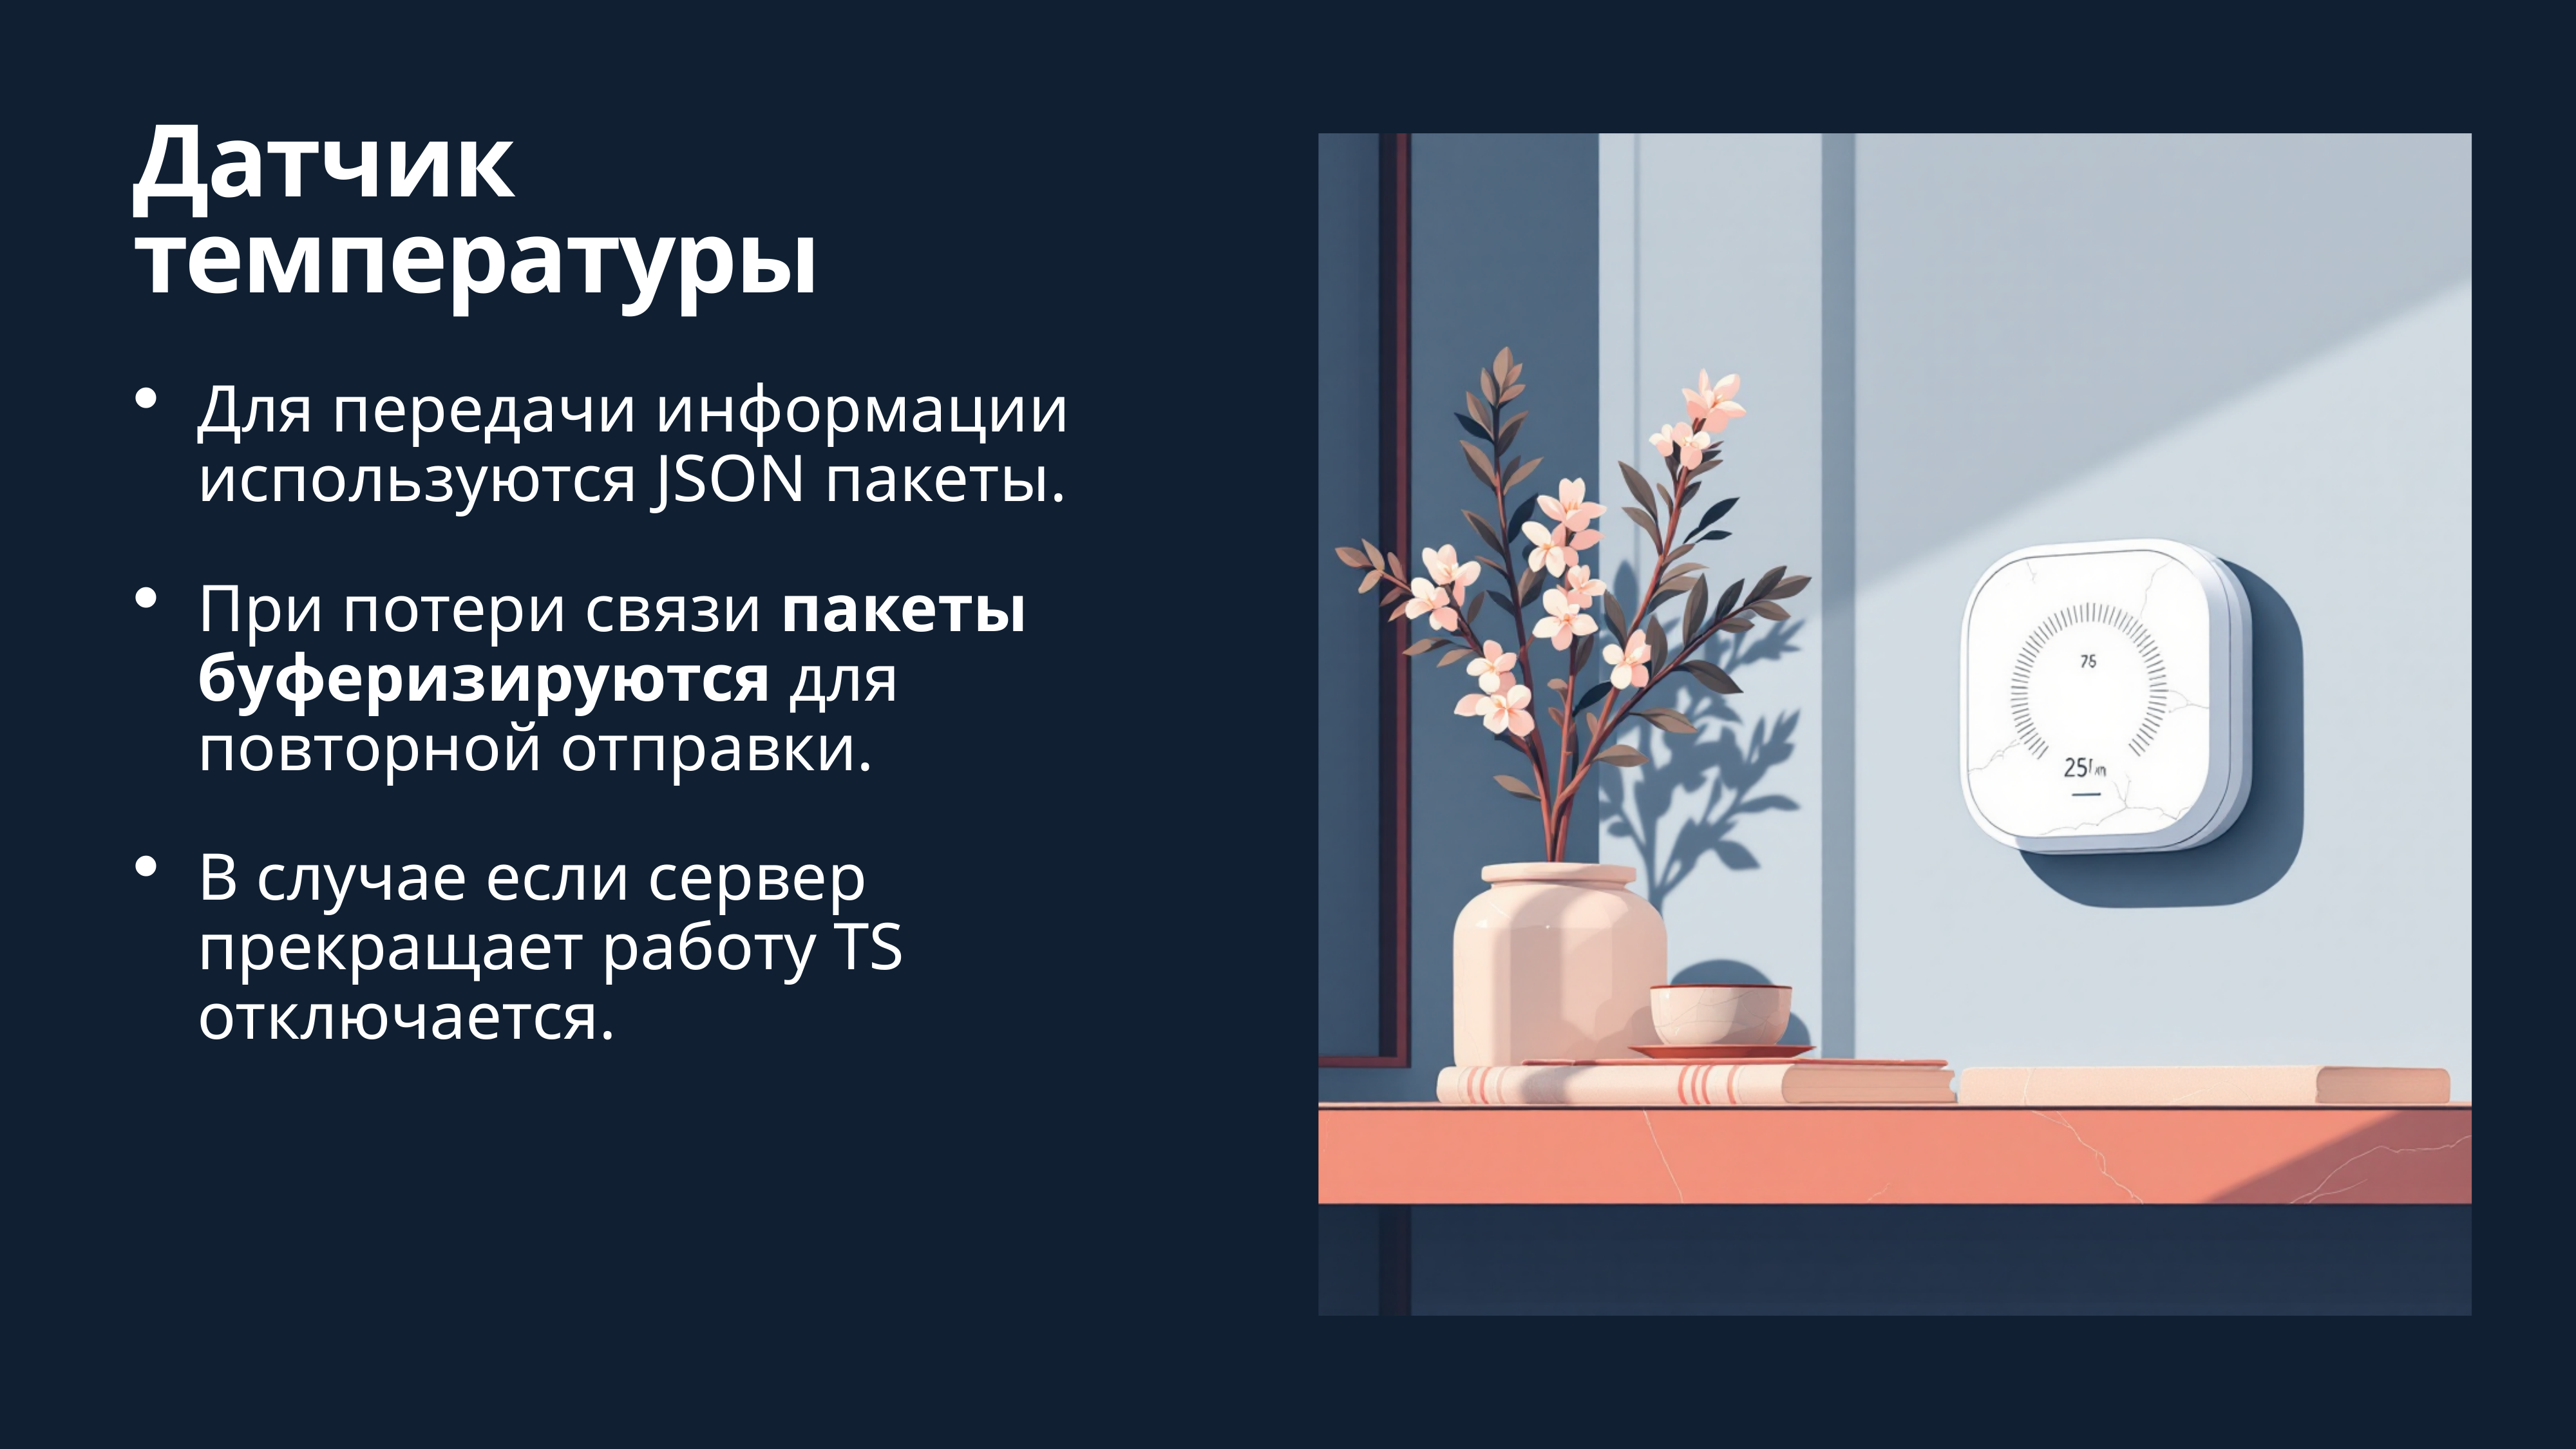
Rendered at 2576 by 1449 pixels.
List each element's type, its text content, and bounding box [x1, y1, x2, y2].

list Для передачи информации используются JSON пакеты. При потери связи пакеты буферизируются для повторной отправки. В случае если сервер прекращает работу TS отключается. [127, 370, 1161, 1388]
picture [1318, 133, 2472, 1316]
title Датчик температуры [127, 113, 1161, 266]
